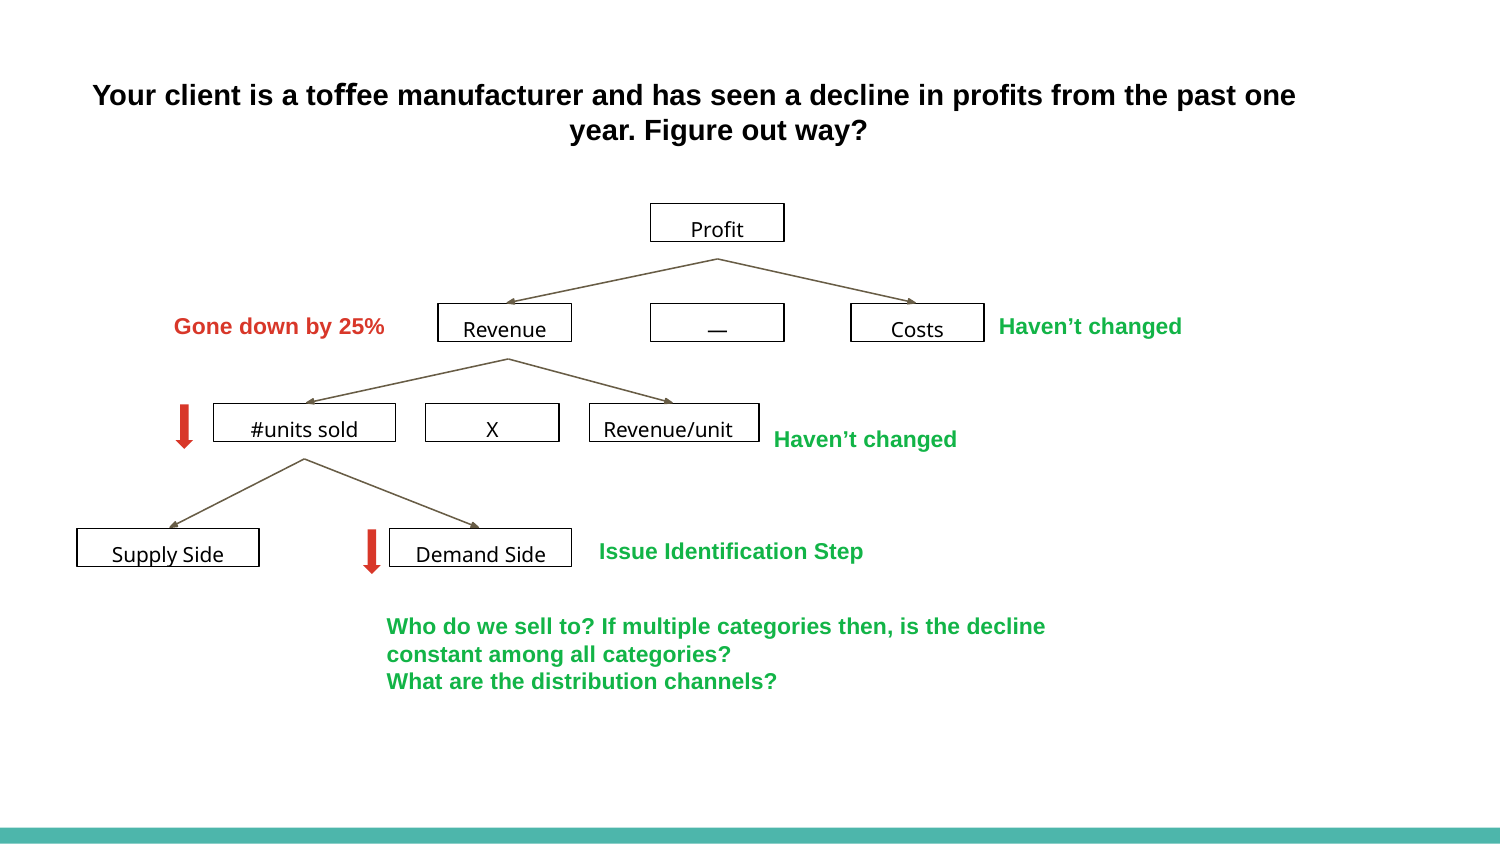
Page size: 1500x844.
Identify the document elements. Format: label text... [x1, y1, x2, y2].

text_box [306, 358, 673, 405]
text_box Gone down by 25% [171, 309, 391, 340]
text_box Revenue/unit [589, 403, 760, 442]
text_box [175, 404, 194, 449]
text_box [506, 258, 916, 305]
text_box Supply Side [76, 528, 164, 567]
text_box #units sold [213, 403, 396, 442]
text_box X [425, 411, 560, 442]
text_box — [650, 312, 785, 342]
text_box Proﬁt [650, 203, 785, 242]
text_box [169, 458, 479, 575]
text_box Haven’t changed [771, 422, 967, 452]
text_box Haven’t changed [996, 309, 1192, 340]
text_box Issue Identiﬁcation Step [597, 534, 878, 565]
title Your client is a toﬀee manufacturer and has seen a decline in proﬁts from the past one year. Figure out way? [90, 74, 1358, 218]
text_box Costs [850, 303, 985, 342]
text_box Demand Side [483, 528, 572, 567]
text_box Revenue [438, 303, 572, 342]
text_box Who do we sell to? If multiple categories then, is the decline constant among all categories? What are the distribution channels? [384, 609, 1072, 694]
